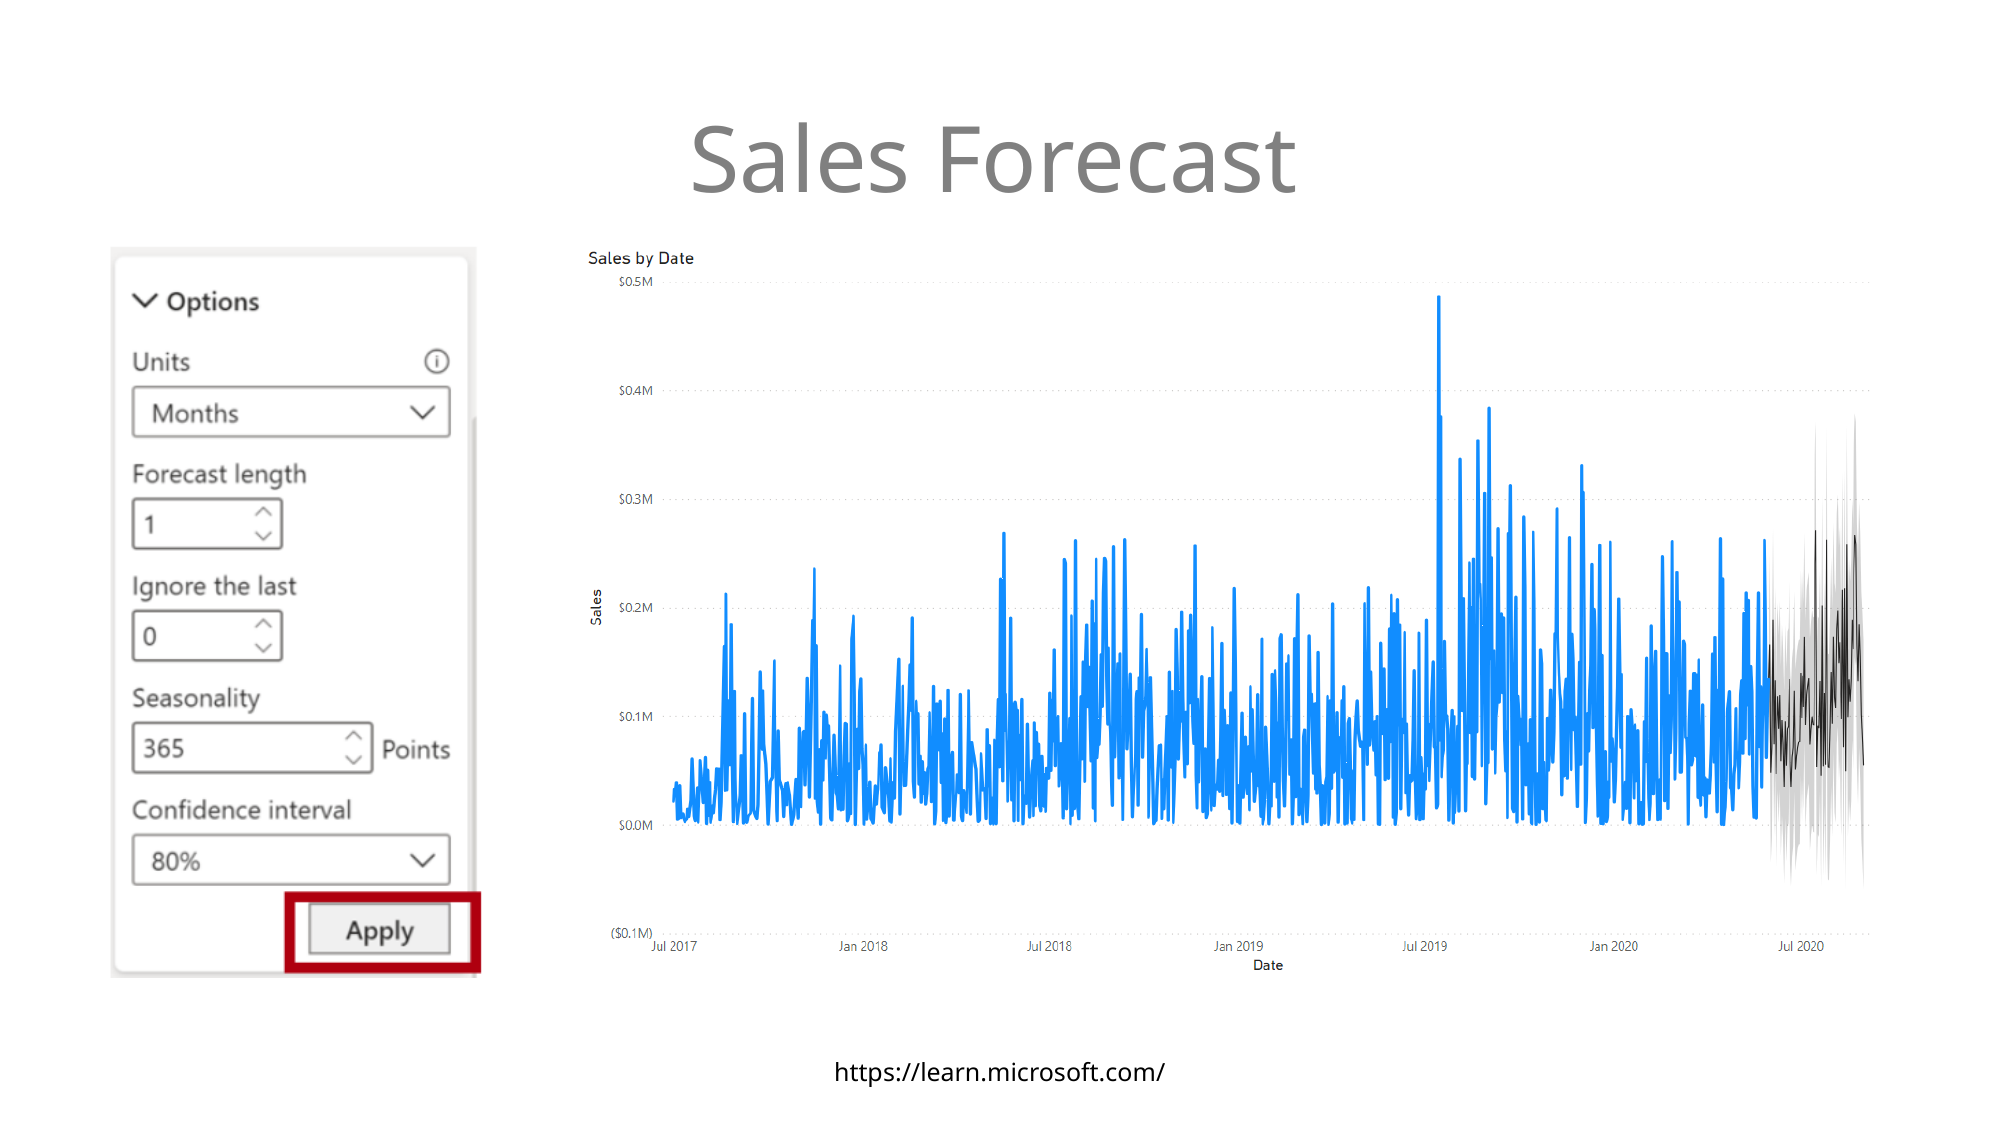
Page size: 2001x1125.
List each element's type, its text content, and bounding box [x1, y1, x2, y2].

picture [108, 243, 484, 978]
text_box https://learn.microsoft.com/ [500, 1049, 1500, 1095]
title Sales Forecast [0, 54, 2000, 272]
picture [569, 243, 1892, 978]
